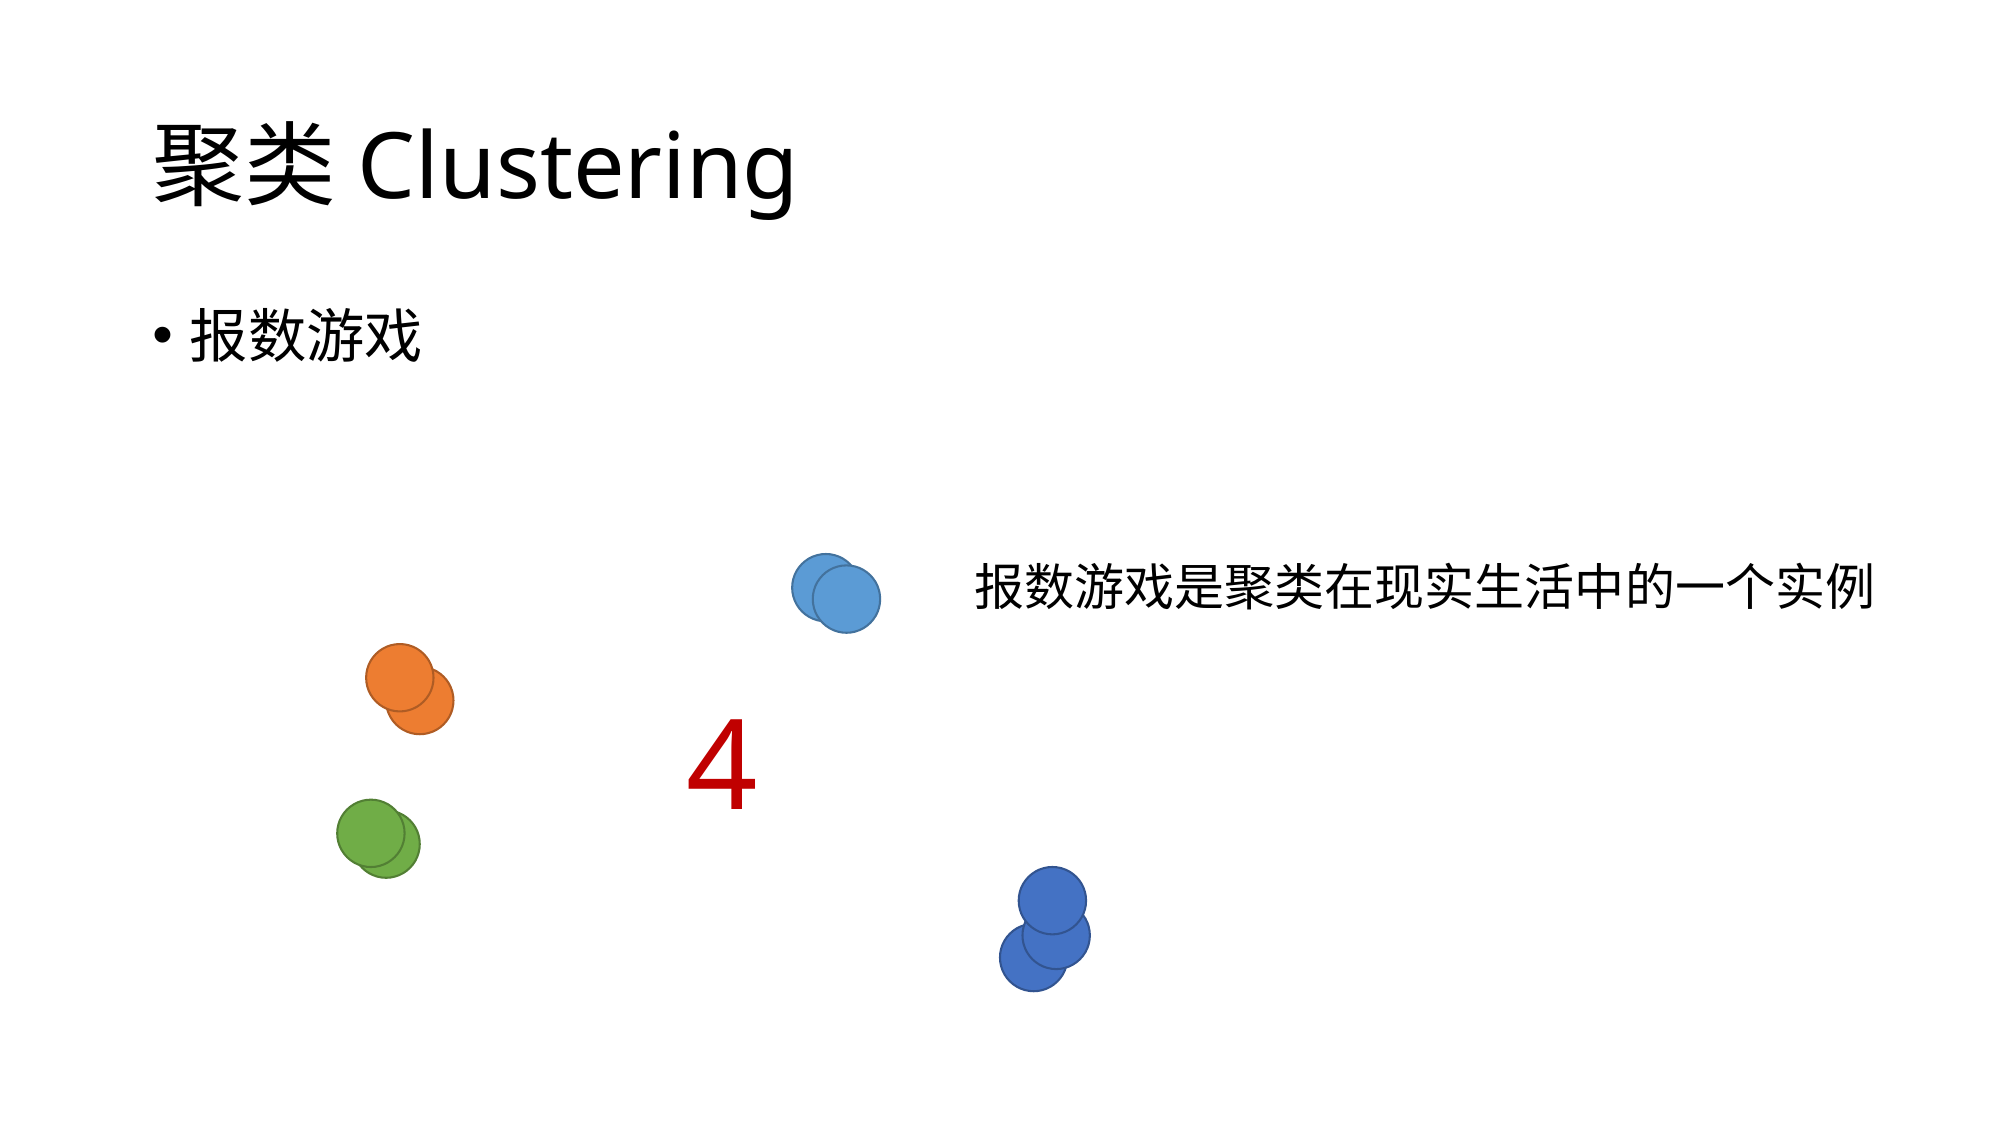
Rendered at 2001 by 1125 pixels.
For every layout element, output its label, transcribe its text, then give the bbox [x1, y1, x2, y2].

text_box [386, 668, 455, 736]
text_box [1017, 865, 1088, 936]
text_box [791, 552, 852, 622]
text_box [811, 564, 882, 634]
text_box [360, 811, 421, 879]
title 聚类Clustering [137, 59, 1863, 278]
text_box [365, 643, 435, 713]
text_box [998, 924, 1067, 993]
text_box 报数游戏是聚类在现实生活中的一个实例 [960, 548, 1890, 624]
list 报数游戏 [137, 299, 1863, 1014]
text_box 4 [671, 677, 773, 843]
text_box [1021, 915, 1091, 971]
text_box [336, 798, 406, 869]
